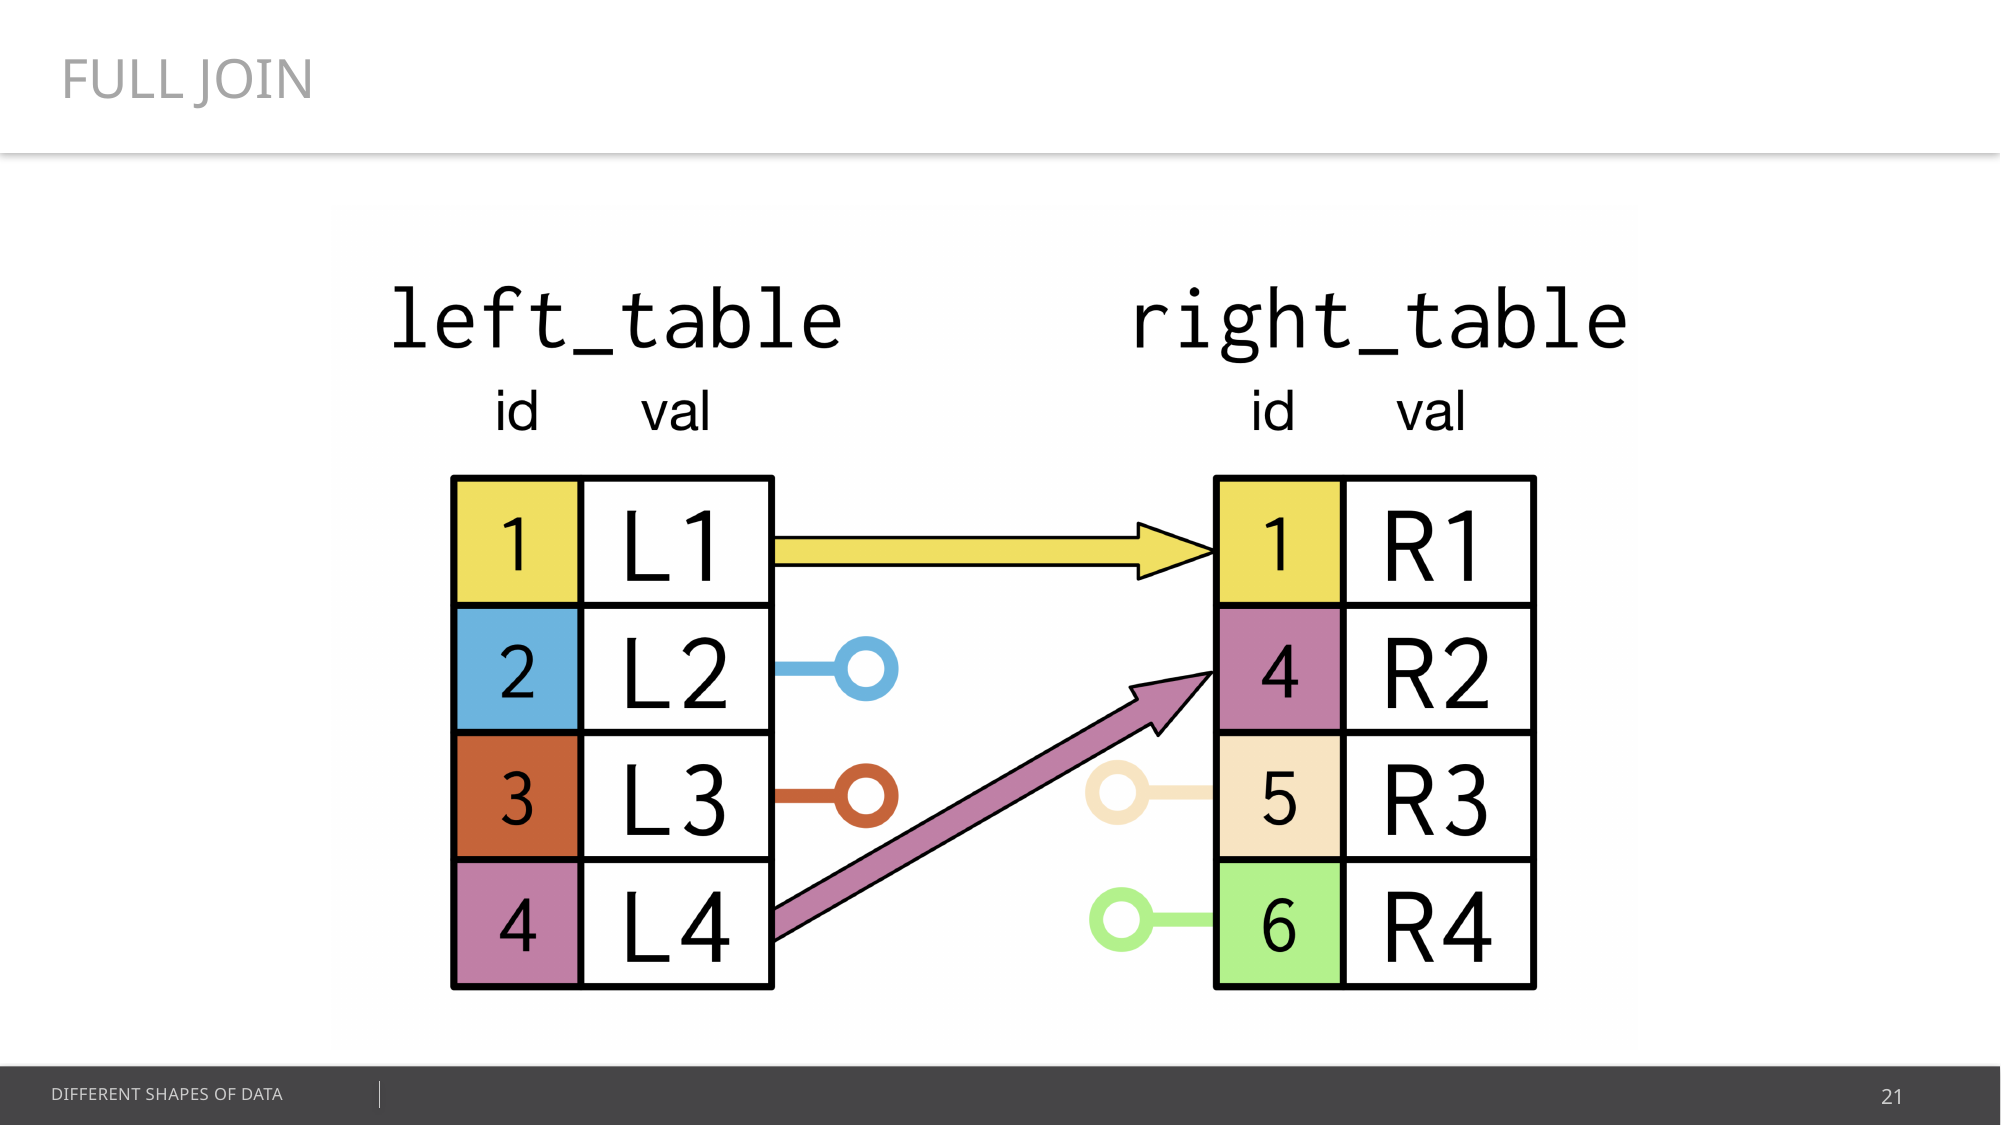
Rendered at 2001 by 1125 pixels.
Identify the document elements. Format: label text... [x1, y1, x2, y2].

list FULL JOIN [0, 0, 2000, 153]
picture [331, 205, 1638, 1050]
